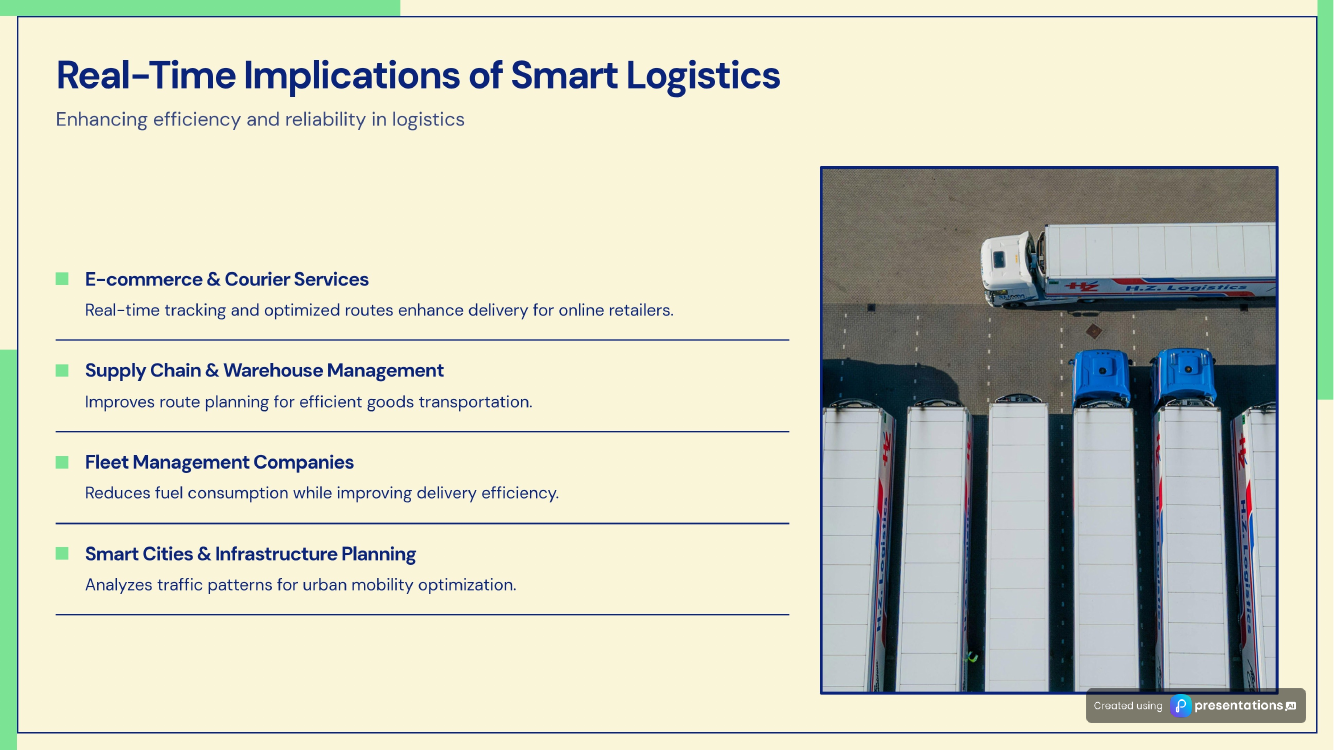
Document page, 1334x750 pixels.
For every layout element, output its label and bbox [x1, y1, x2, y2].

text_box [0, 0, 1334, 750]
